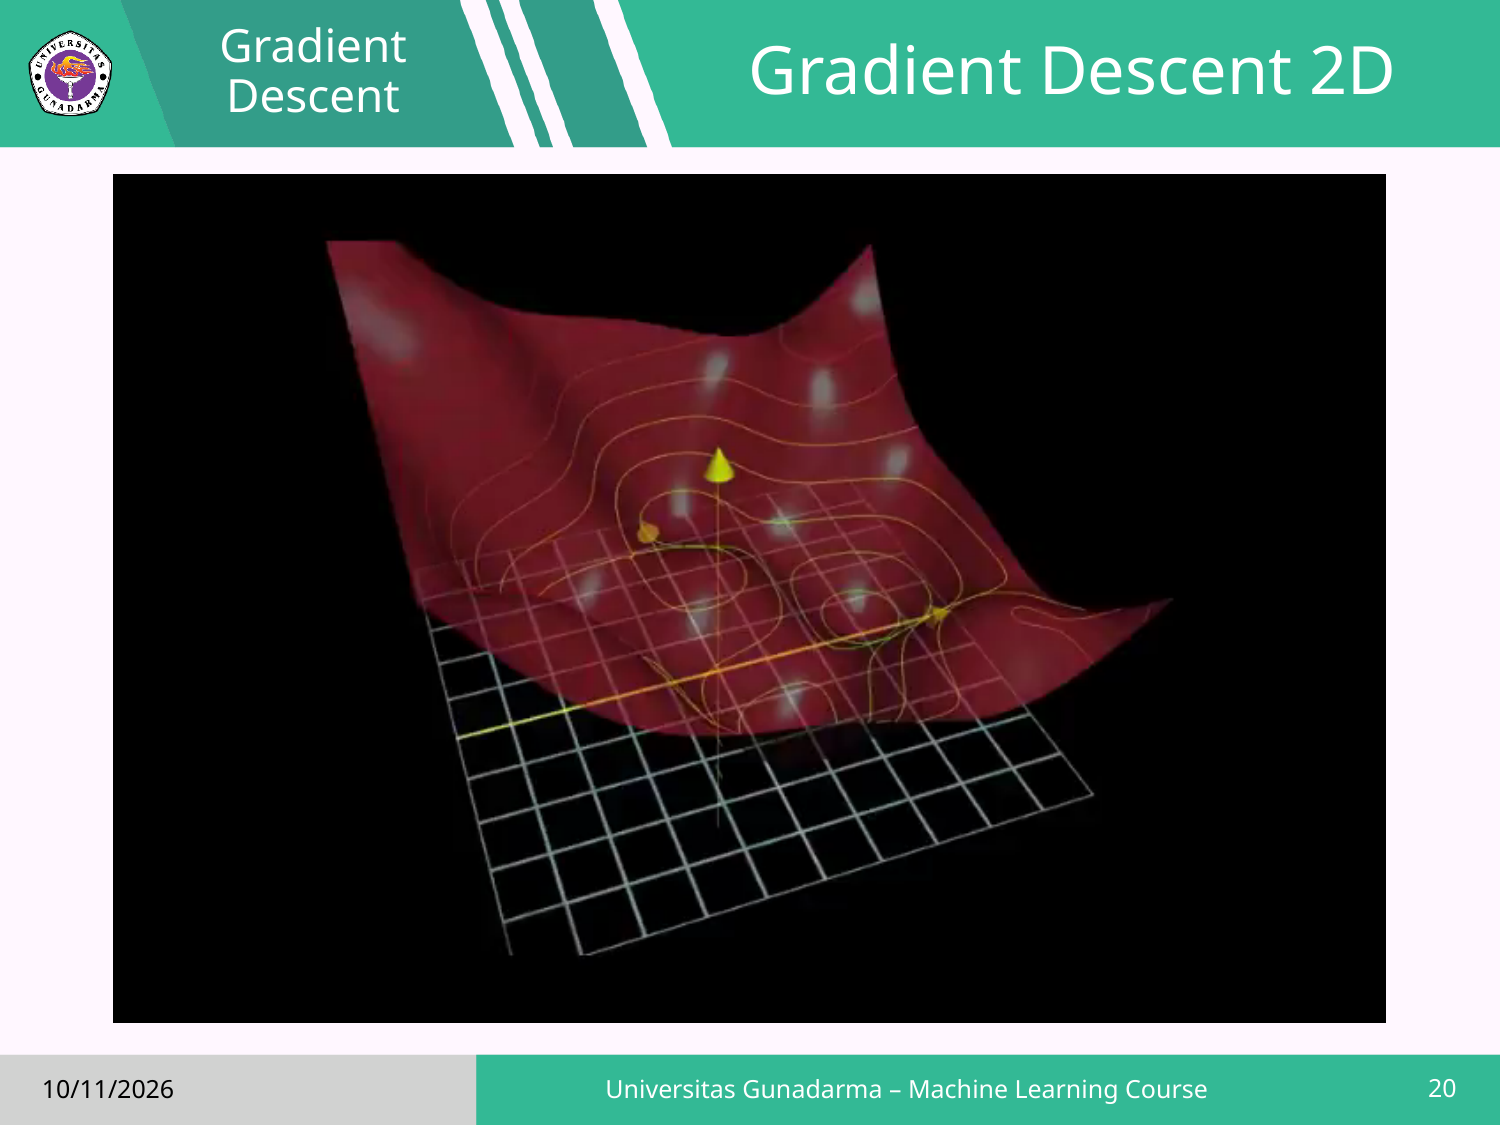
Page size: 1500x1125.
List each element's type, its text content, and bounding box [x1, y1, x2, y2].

list Gradient Descent [188, 20, 438, 126]
footer Universitas Gunadarma – Machine Learning Course [496, 1067, 1318, 1113]
picture [0, 0, 1500, 1125]
slide_number 20 [1345, 1066, 1472, 1113]
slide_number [26, 1067, 438, 1113]
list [112, 174, 1387, 1024]
title Gradient Descent 2D [675, 20, 1472, 126]
